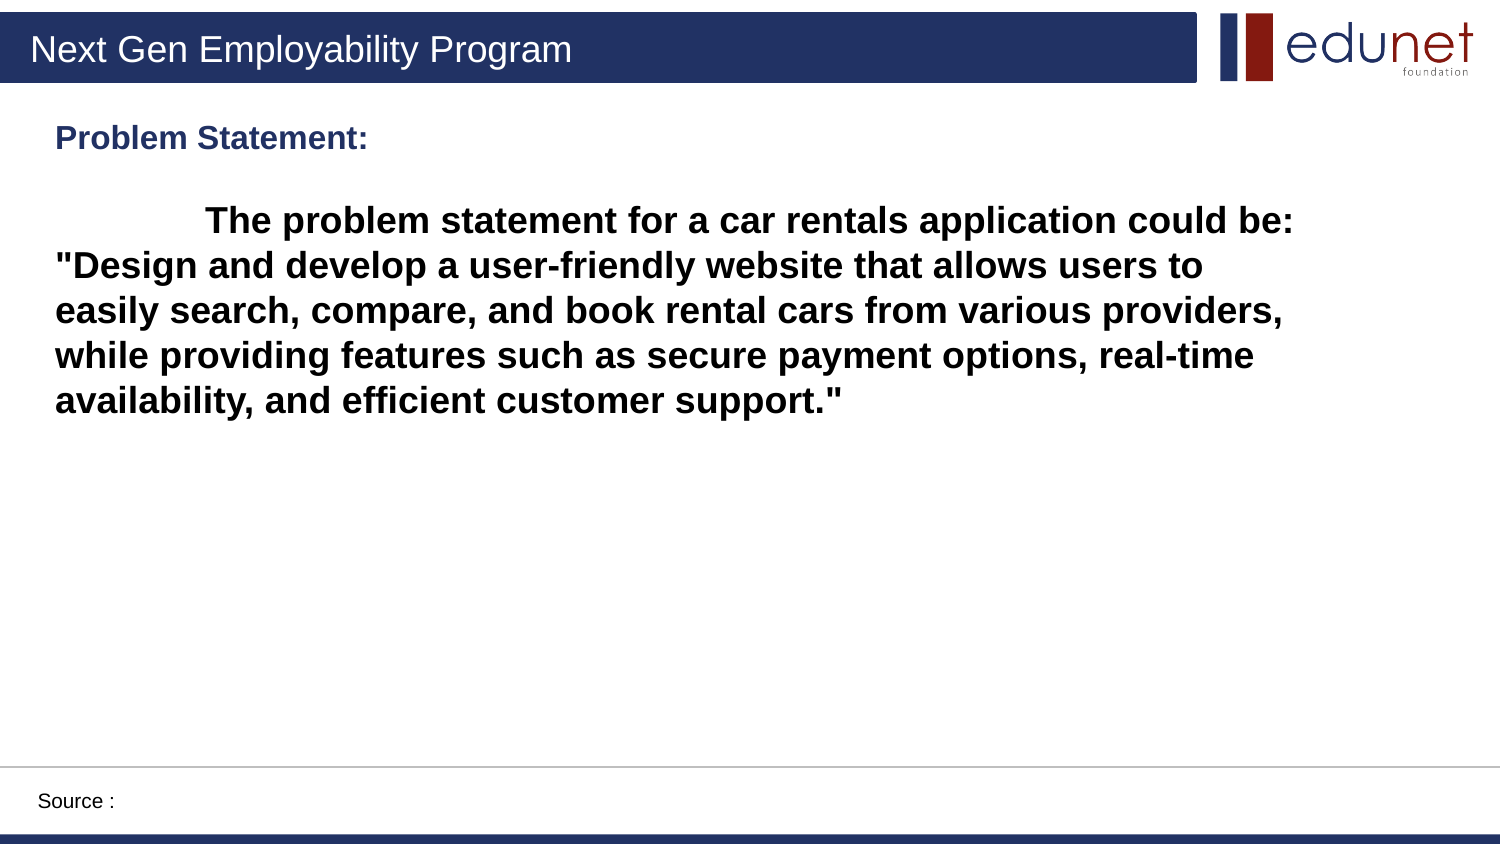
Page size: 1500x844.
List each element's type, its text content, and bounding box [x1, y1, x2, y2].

picture [1279, 14, 1482, 83]
title Problem Statement: The problem statement for a car rentals application could be: "Design and develop a user-friendly website that allows users to easily search, compare, and book rental cars from various providers, while providing features such as secure payment options, real-time availability, and efficient customer support." [40, 101, 1314, 766]
text_box Source : [22, 776, 139, 826]
title Problem Statement: The problem statement for a car rentals application could be: "Design and develop a user-friendly website that allows users to easily search, compare, and book rental cars from various providers, while providing features such as secure payment options, real-time availability, and efficient customer support." [40, 776, 1314, 844]
